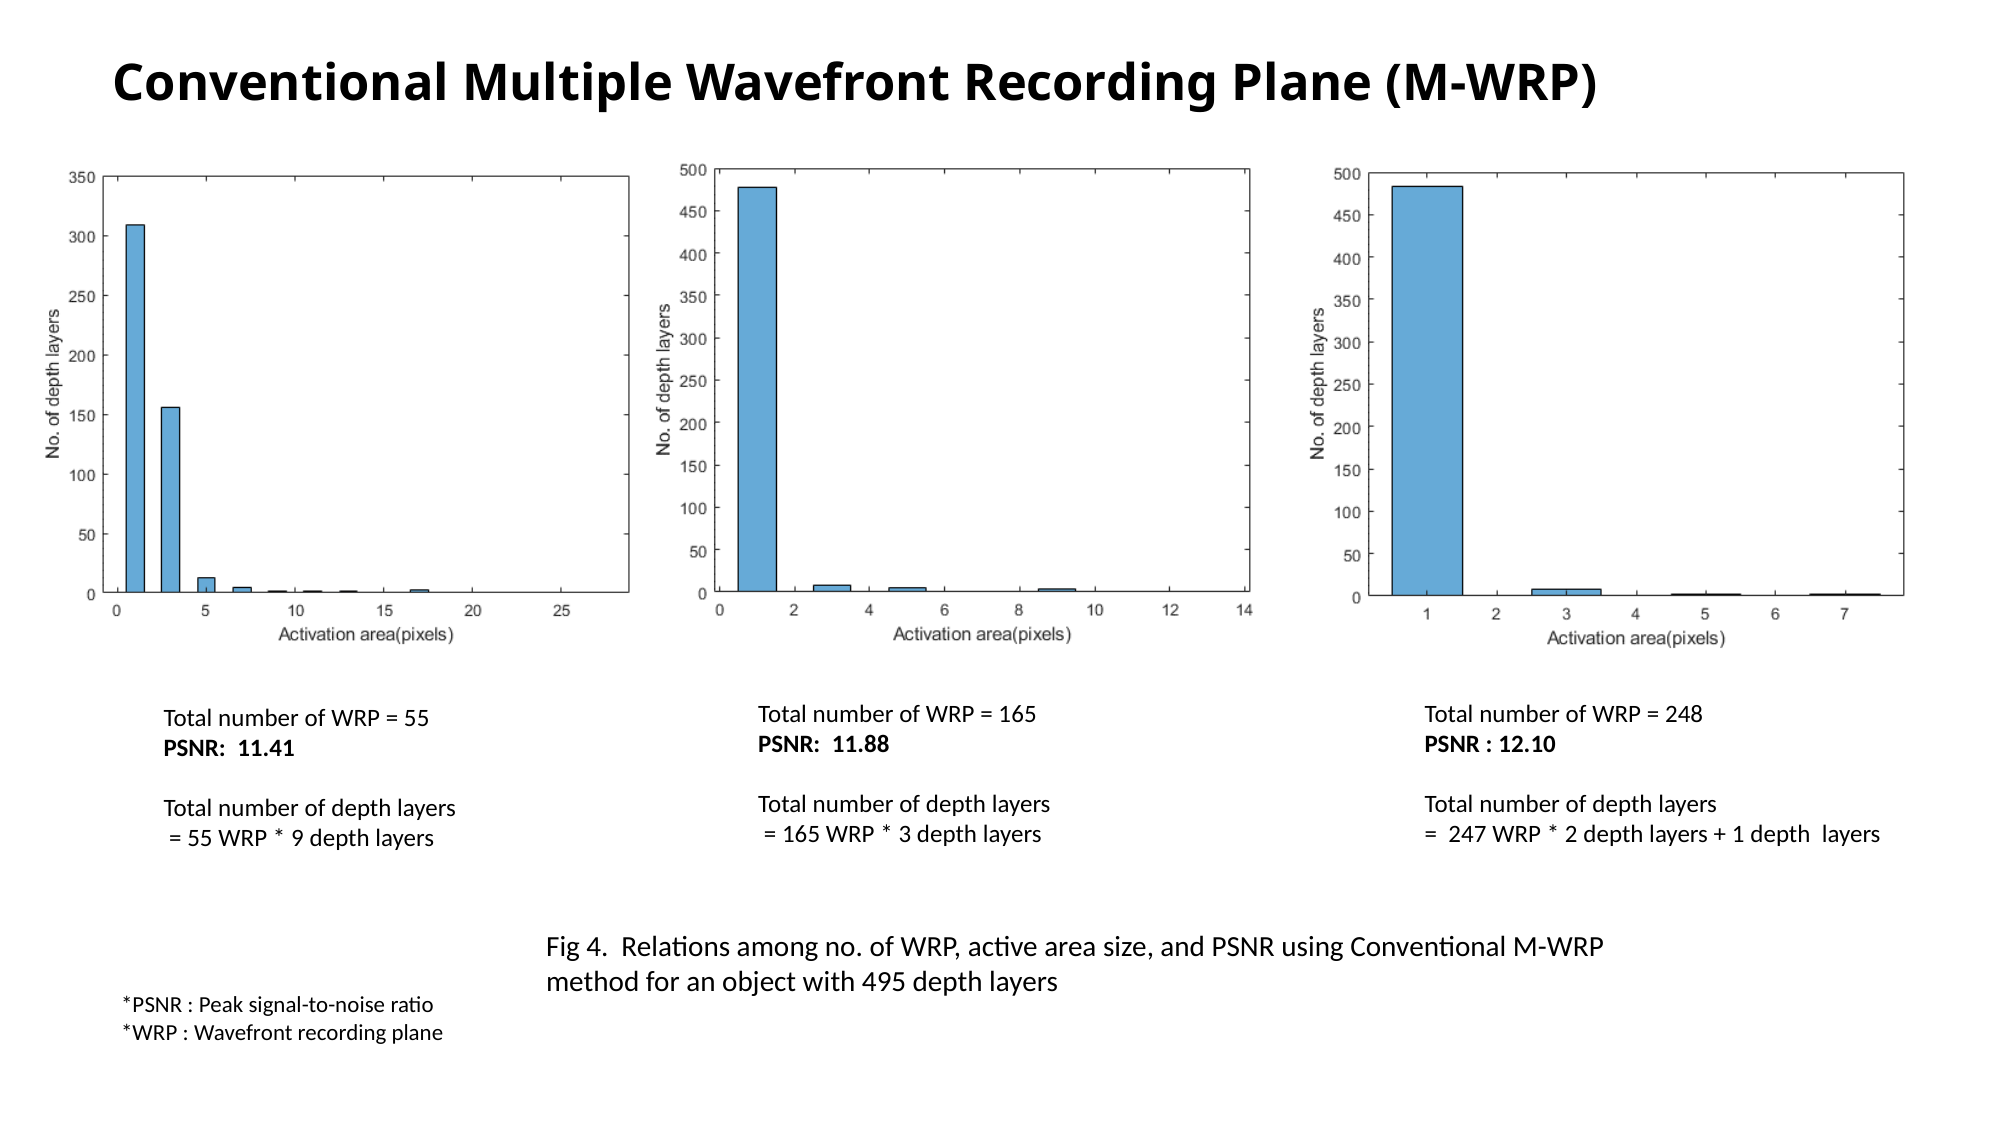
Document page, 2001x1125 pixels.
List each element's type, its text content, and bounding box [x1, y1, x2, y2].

text_box Total number of WRP = 248 PSNR : 12.10 Total number of depth layers = 247 WRP * 2 depth layers + 1 depth layers [1409, 690, 1907, 885]
picture [1302, 134, 1918, 653]
text_box Total number of WRP = 55 PSNR: 11.41 Total number of depth layers = 55 WRP * 9 depth layers [148, 693, 621, 889]
picture [38, 138, 644, 649]
text_box Conventional Multiple Wavefront Recording Plane (M-WRP) [98, 49, 1639, 131]
text_box Fig 4. Relations among no. of WRP, active area size, and PSNR using Conventional M-WRP method for an object with 495 depth layers [531, 919, 1659, 1005]
text_box Total number of WRP = 165 PSNR: 11.88 Total number of depth layers = 165 WRP * 3 depth layers [743, 690, 1087, 885]
text_box *PSNR : Peak signal-to-noise ratio *WRP : Wavefront recording plane [106, 982, 459, 1053]
picture [652, 130, 1267, 649]
